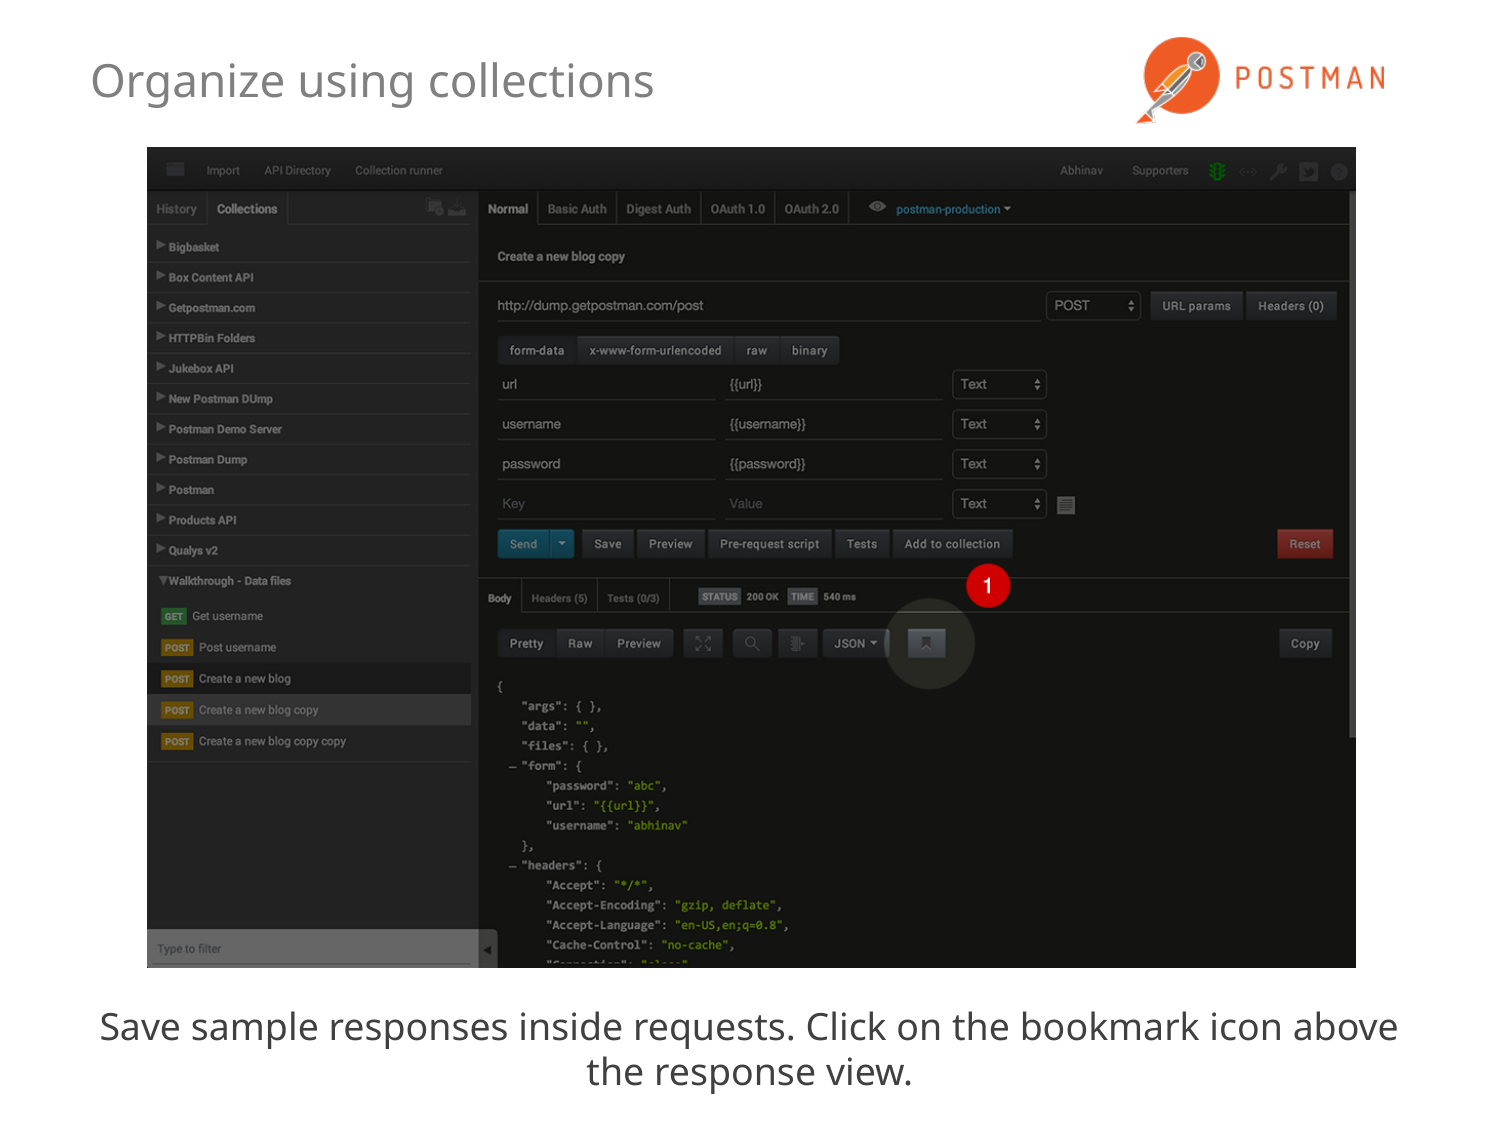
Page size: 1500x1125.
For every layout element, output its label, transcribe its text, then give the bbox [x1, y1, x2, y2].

list Save sample responses inside requests. Click on the bookmark icon above the response view. [75, 995, 1425, 1125]
picture [146, 147, 1356, 968]
title Organize using collections [75, 0, 955, 173]
picture [1124, 36, 1396, 126]
